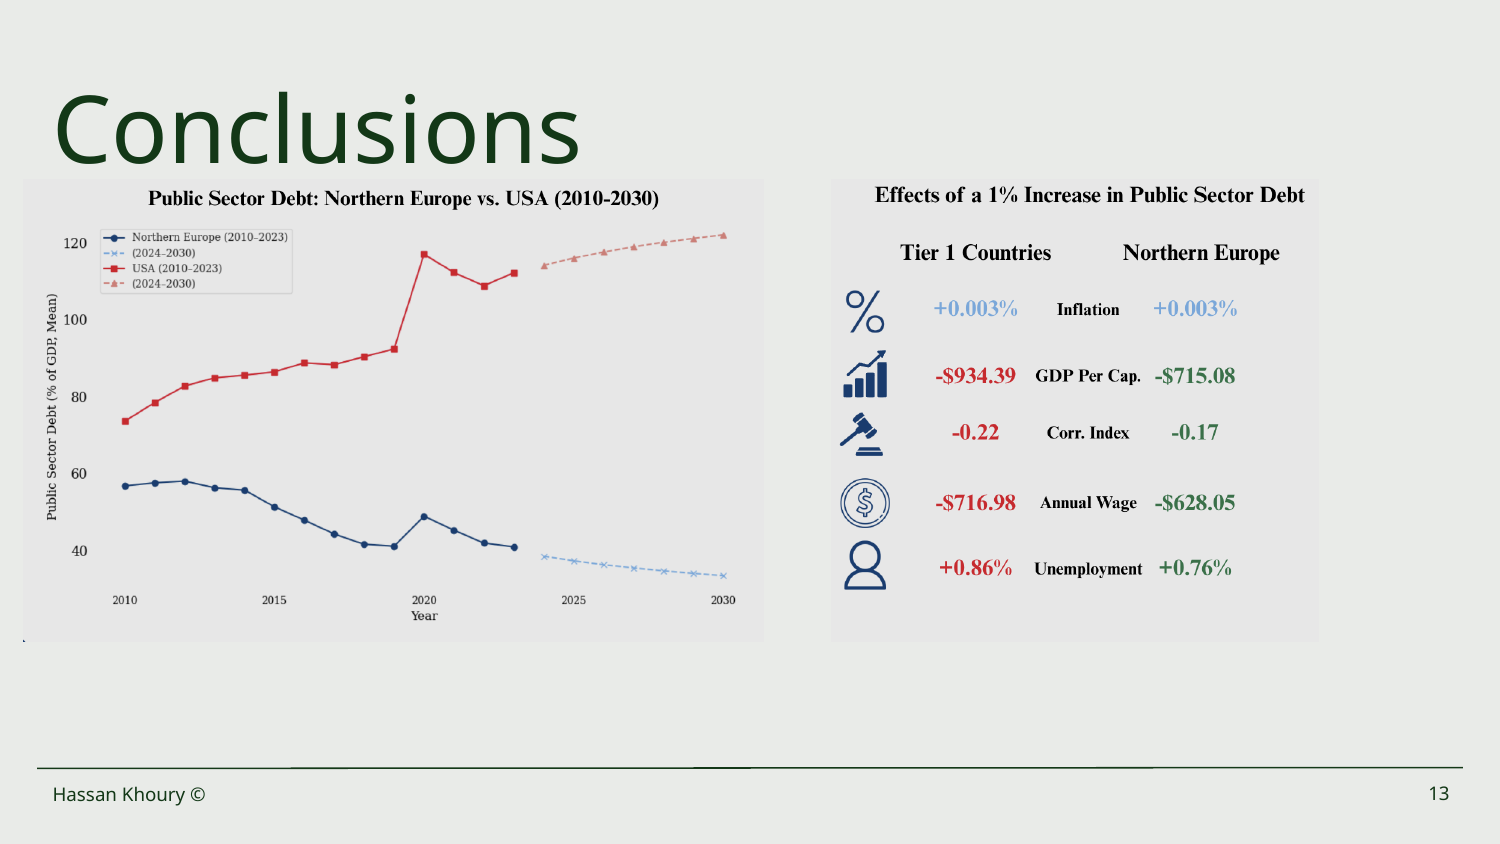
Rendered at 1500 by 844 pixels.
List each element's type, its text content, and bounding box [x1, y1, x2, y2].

picture [23, 179, 765, 642]
list Hassan Khoury © [37, 767, 750, 821]
slide_number ‹#› [1218, 767, 1465, 821]
picture [830, 179, 1319, 642]
title Conclusions [37, 54, 1463, 198]
